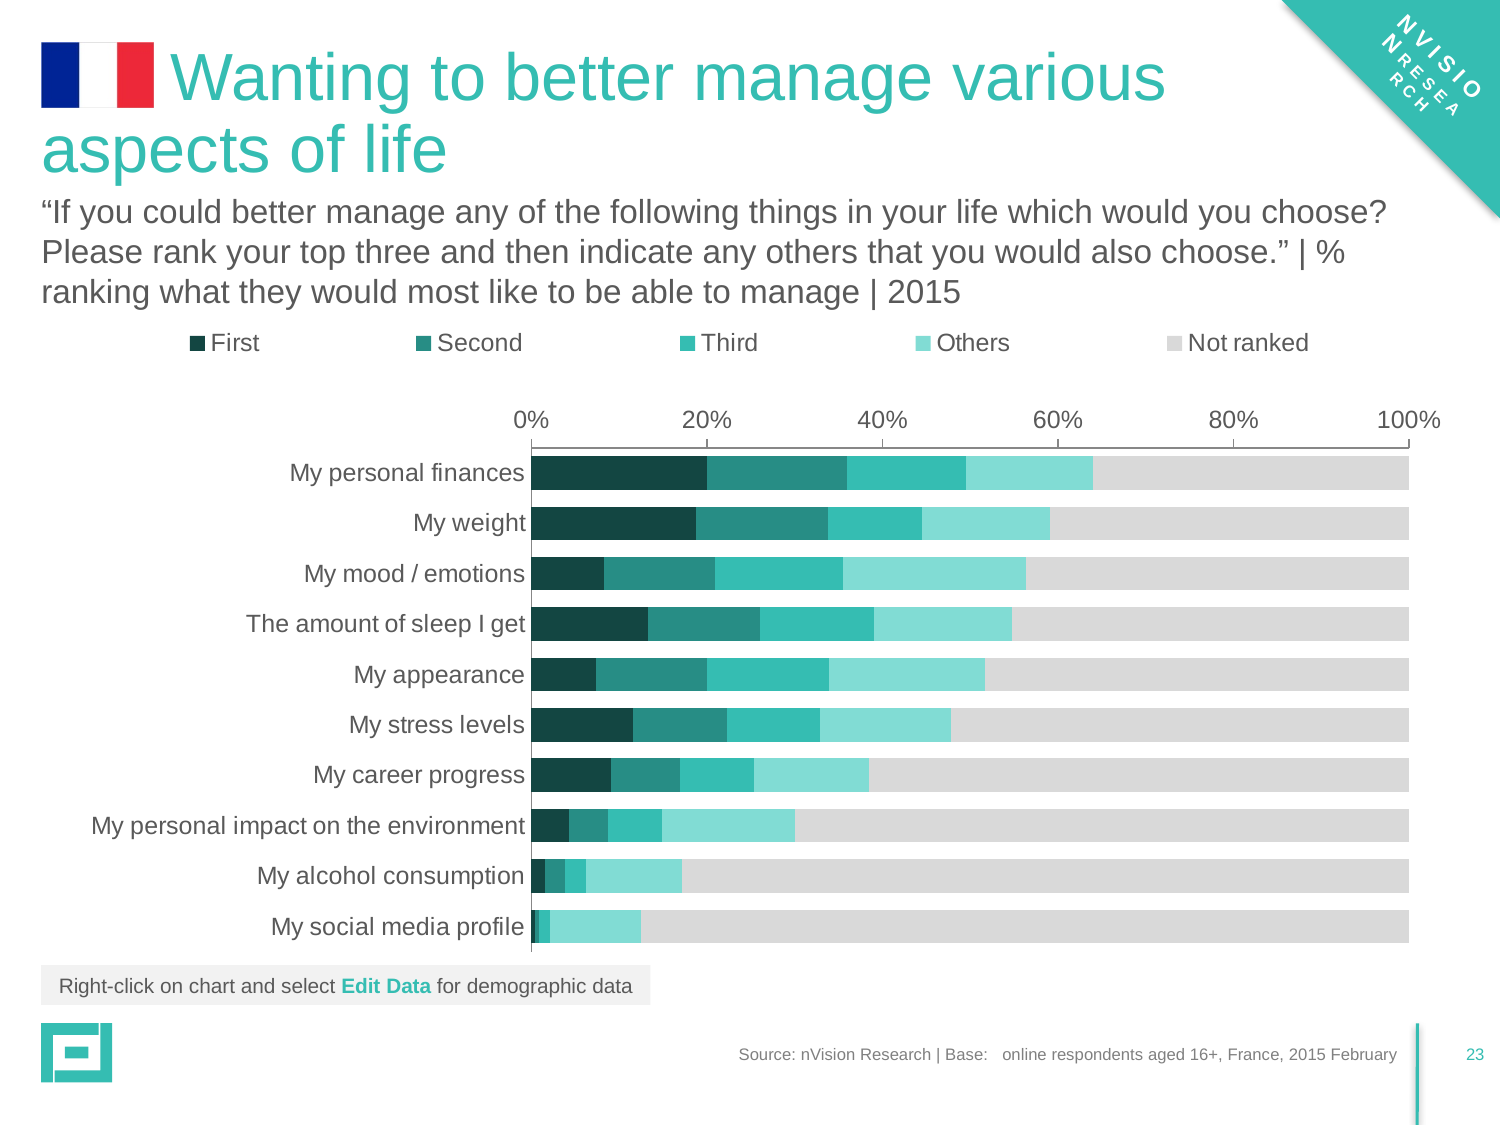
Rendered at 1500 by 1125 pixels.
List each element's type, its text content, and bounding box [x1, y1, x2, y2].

chart [40, 302, 1460, 965]
title Wanting to better manage various aspects of life [151, 42, 1276, 116]
list “If you could better manage any of the following things in your life which would you choose? Please rank your top three and then indicate any others that you would also choose.” | % ranking what they would most like to be able to manage | 2015 [41, 190, 1459, 301]
list Source: nVision Research | Base: online respondents aged 16+, France, 2015 February [112, 1039, 1414, 1072]
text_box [1281, 0, 1500, 219]
text_box Right-click on chart and select Edit Data for demographic data [41, 972, 651, 1005]
picture [40, 42, 154, 108]
